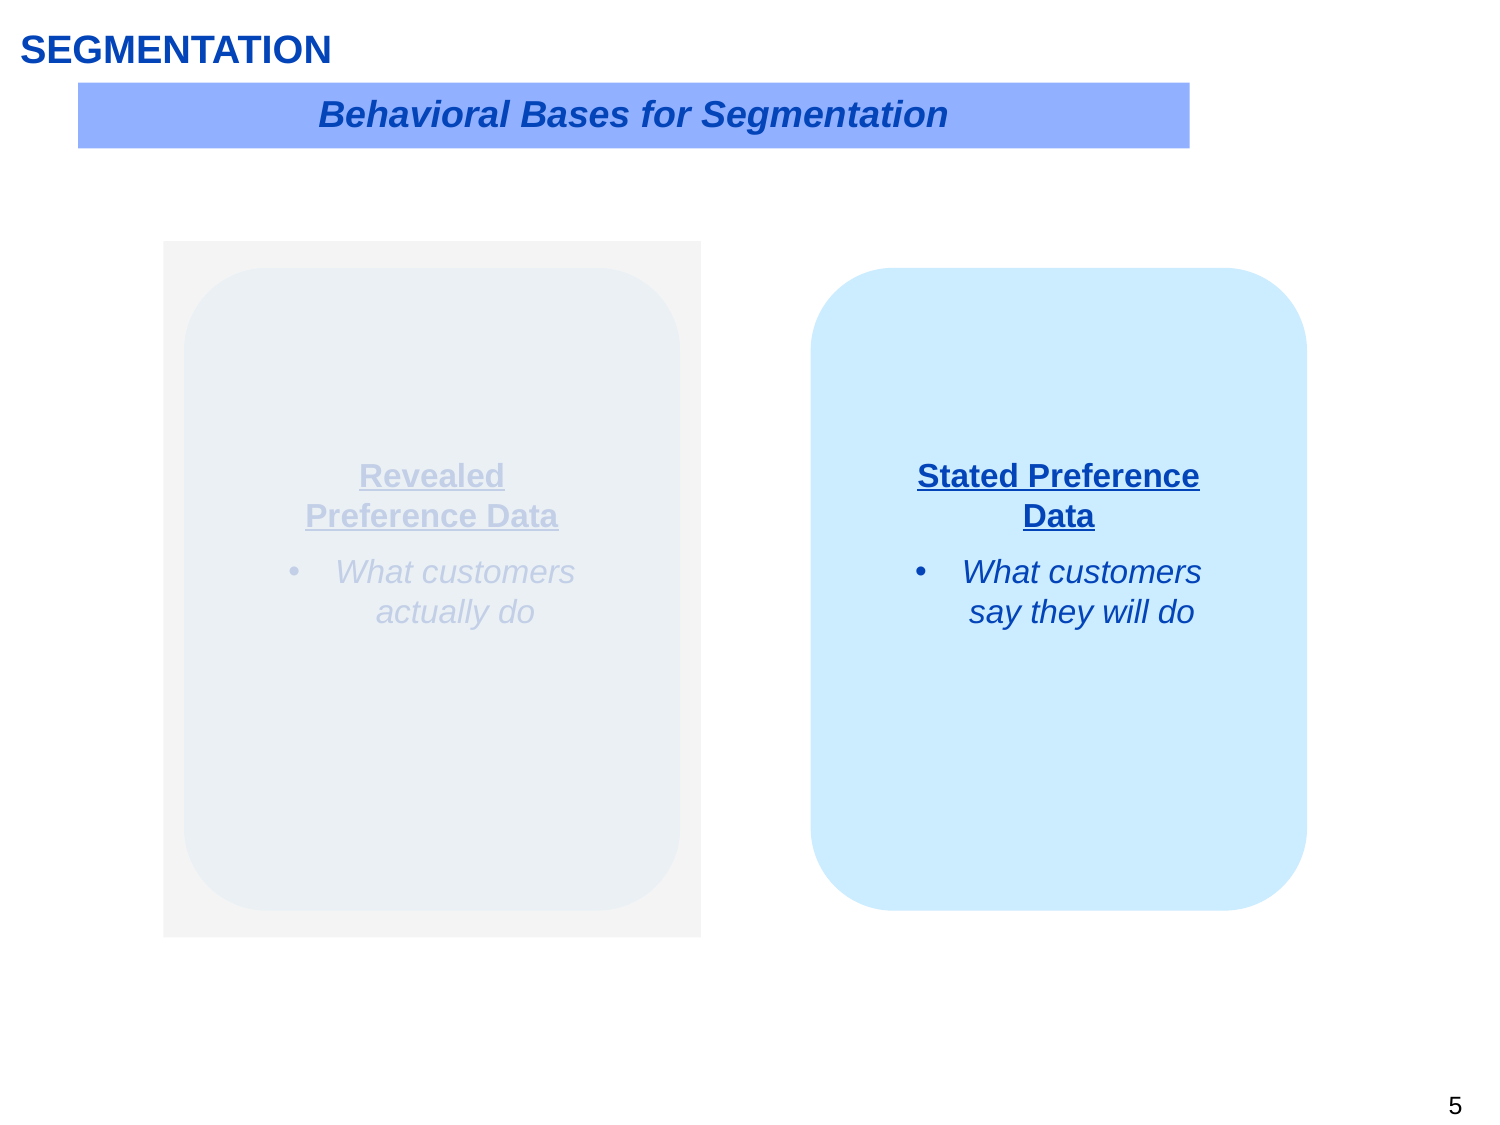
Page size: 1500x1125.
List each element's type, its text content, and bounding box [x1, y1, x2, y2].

title SEGMENTATION [19, 23, 1463, 73]
text_box [163, 241, 701, 938]
slide_number 4 [1149, 1089, 1463, 1121]
text_box [810, 267, 1308, 911]
text_box Stated Preference Data What customers say they will do [886, 446, 1232, 695]
text_box Behavioral Bases for Segmentation [78, 82, 1190, 149]
